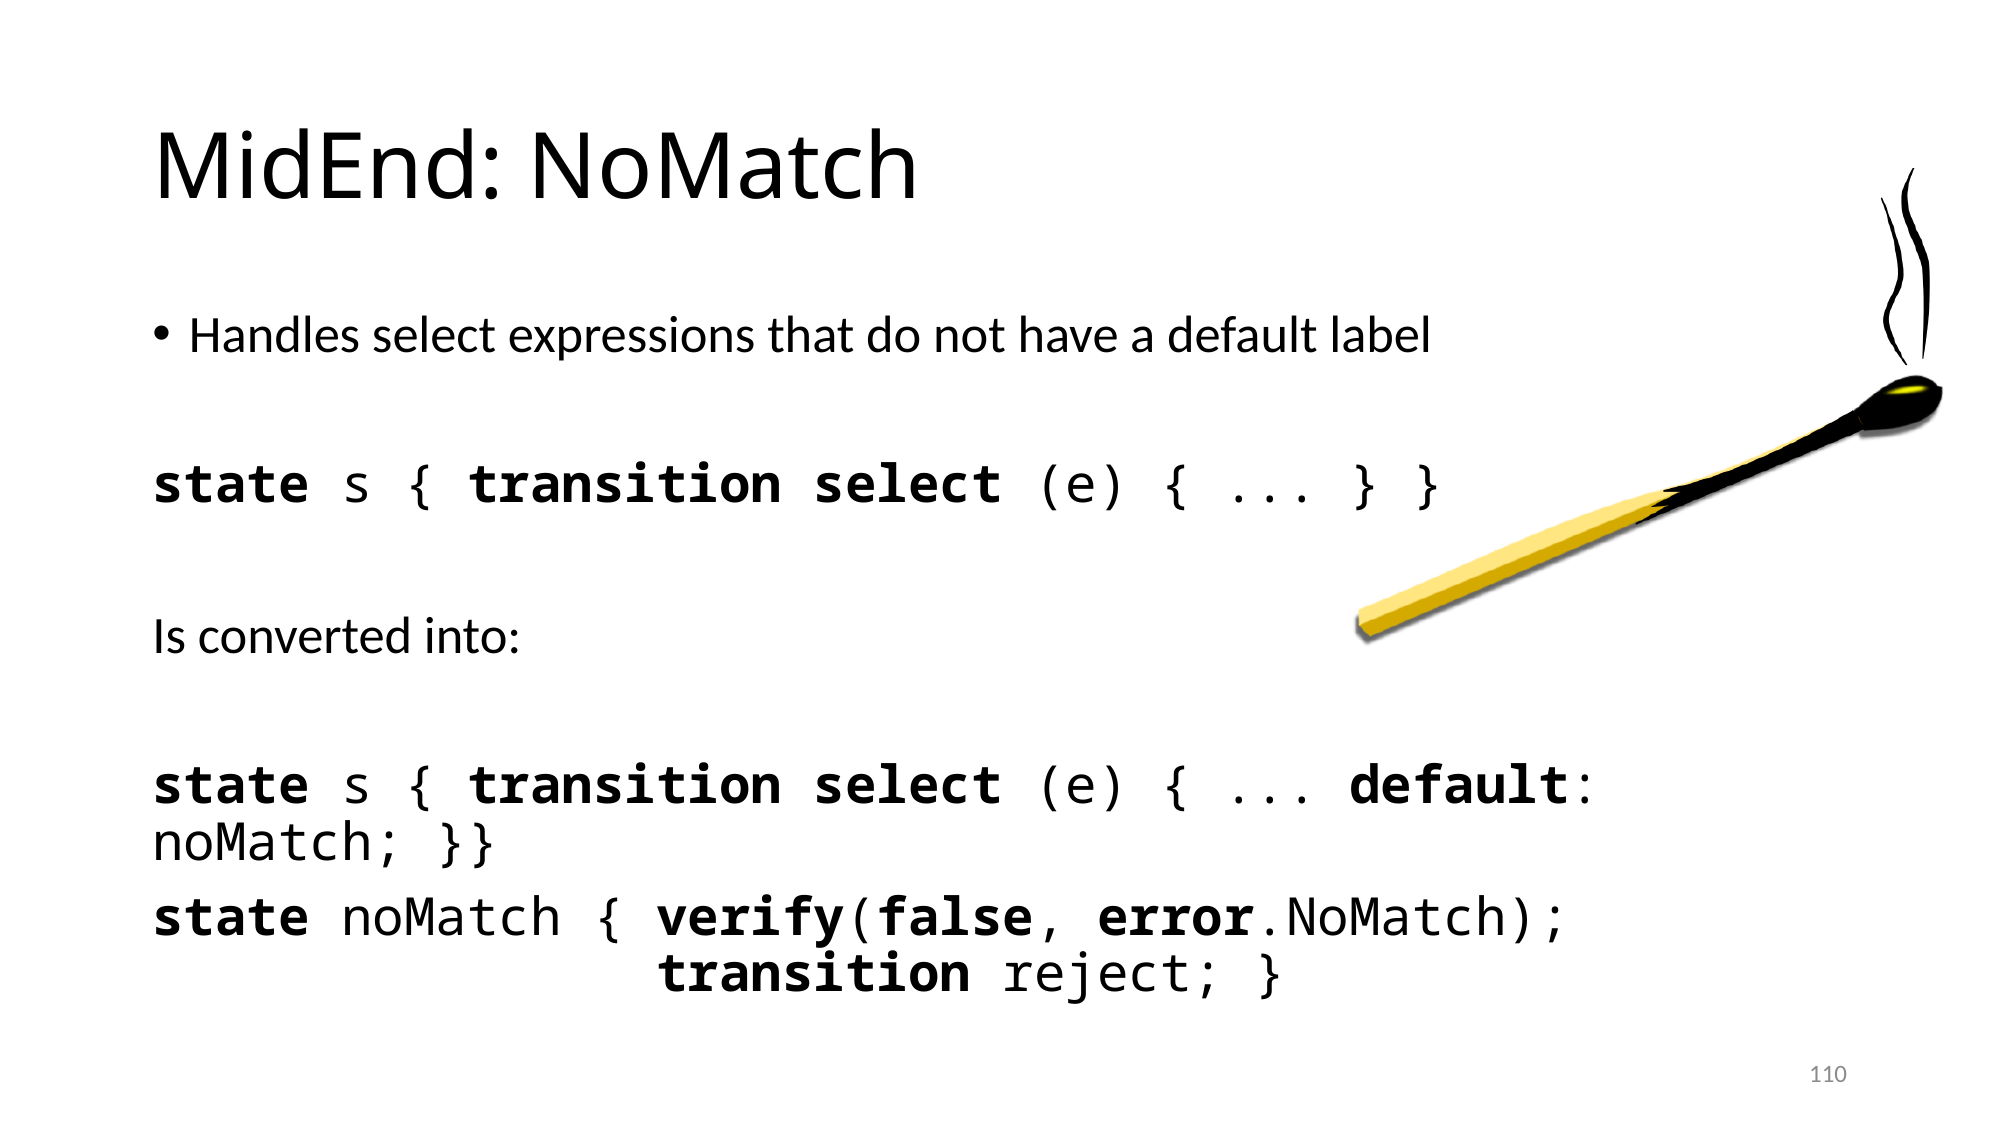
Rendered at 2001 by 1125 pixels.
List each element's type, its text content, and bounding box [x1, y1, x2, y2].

list Handles select expressions that do not have a default label state s { transition select (e) { ... } } Is converted into: state s { transition select (e) { ... default: noMatch; }} state noMatch { verify(false, error.NoMatch); transition reject; } [137, 299, 1950, 1014]
picture [1300, 168, 2000, 662]
title MidEnd: NoMatch [137, 59, 1863, 278]
slide_number 110 [1412, 1042, 1863, 1103]
